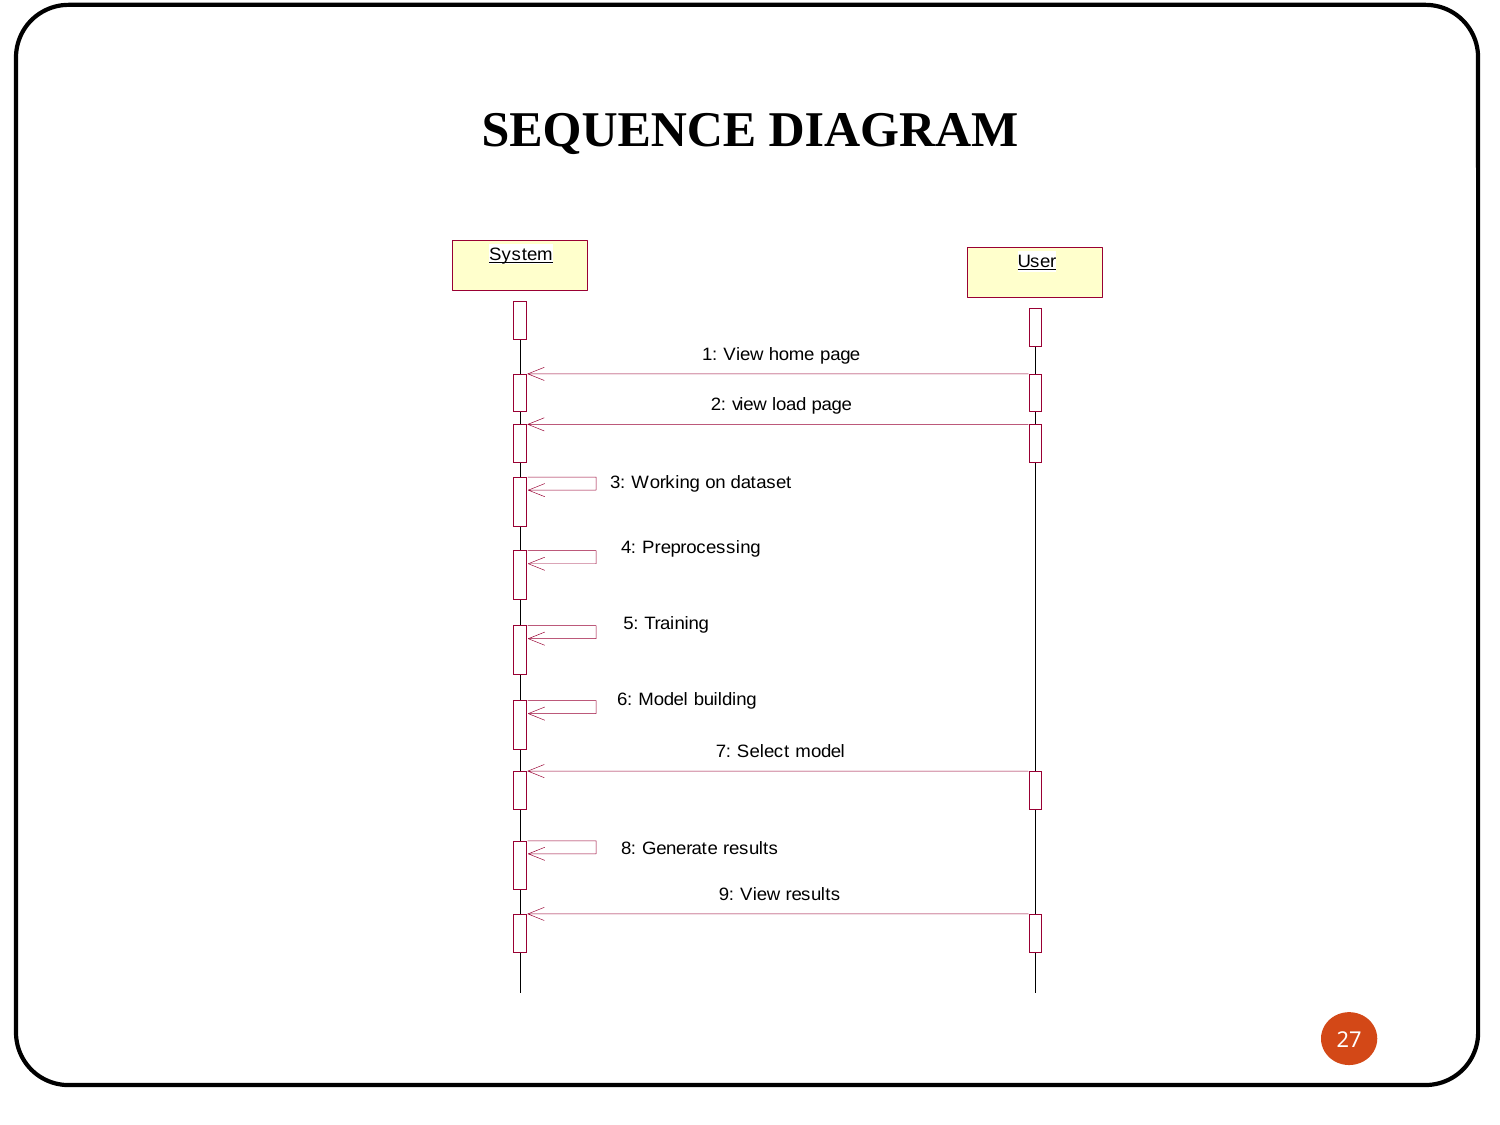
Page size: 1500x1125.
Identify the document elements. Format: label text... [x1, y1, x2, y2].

text_box [16, 4, 1479, 1086]
text_box 27 [1321, 1012, 1378, 1066]
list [419, 200, 1122, 1050]
